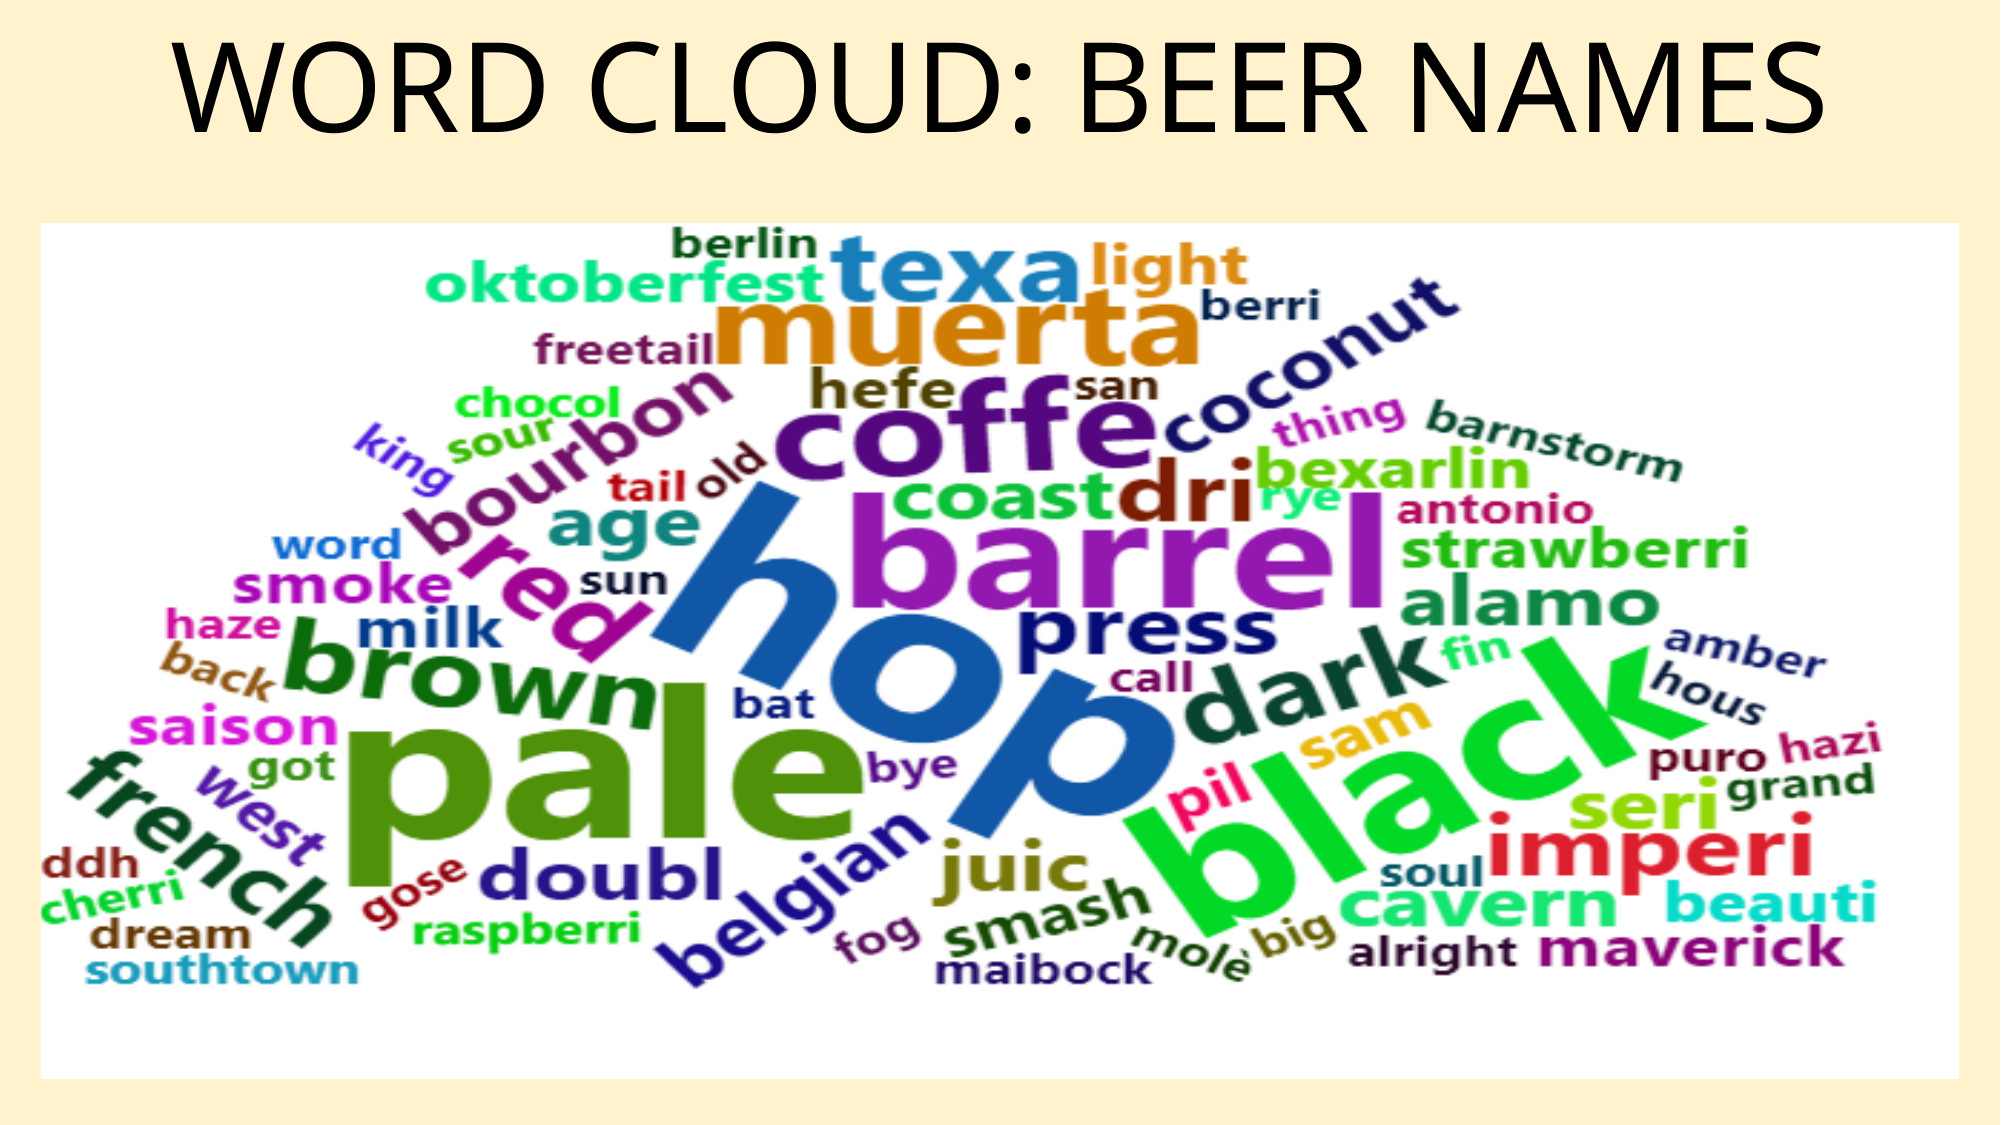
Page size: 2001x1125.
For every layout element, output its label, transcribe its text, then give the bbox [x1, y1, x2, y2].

text_box WORD CLOUD: BEER NAMES [0, 0, 2000, 165]
picture [40, 223, 1960, 1079]
